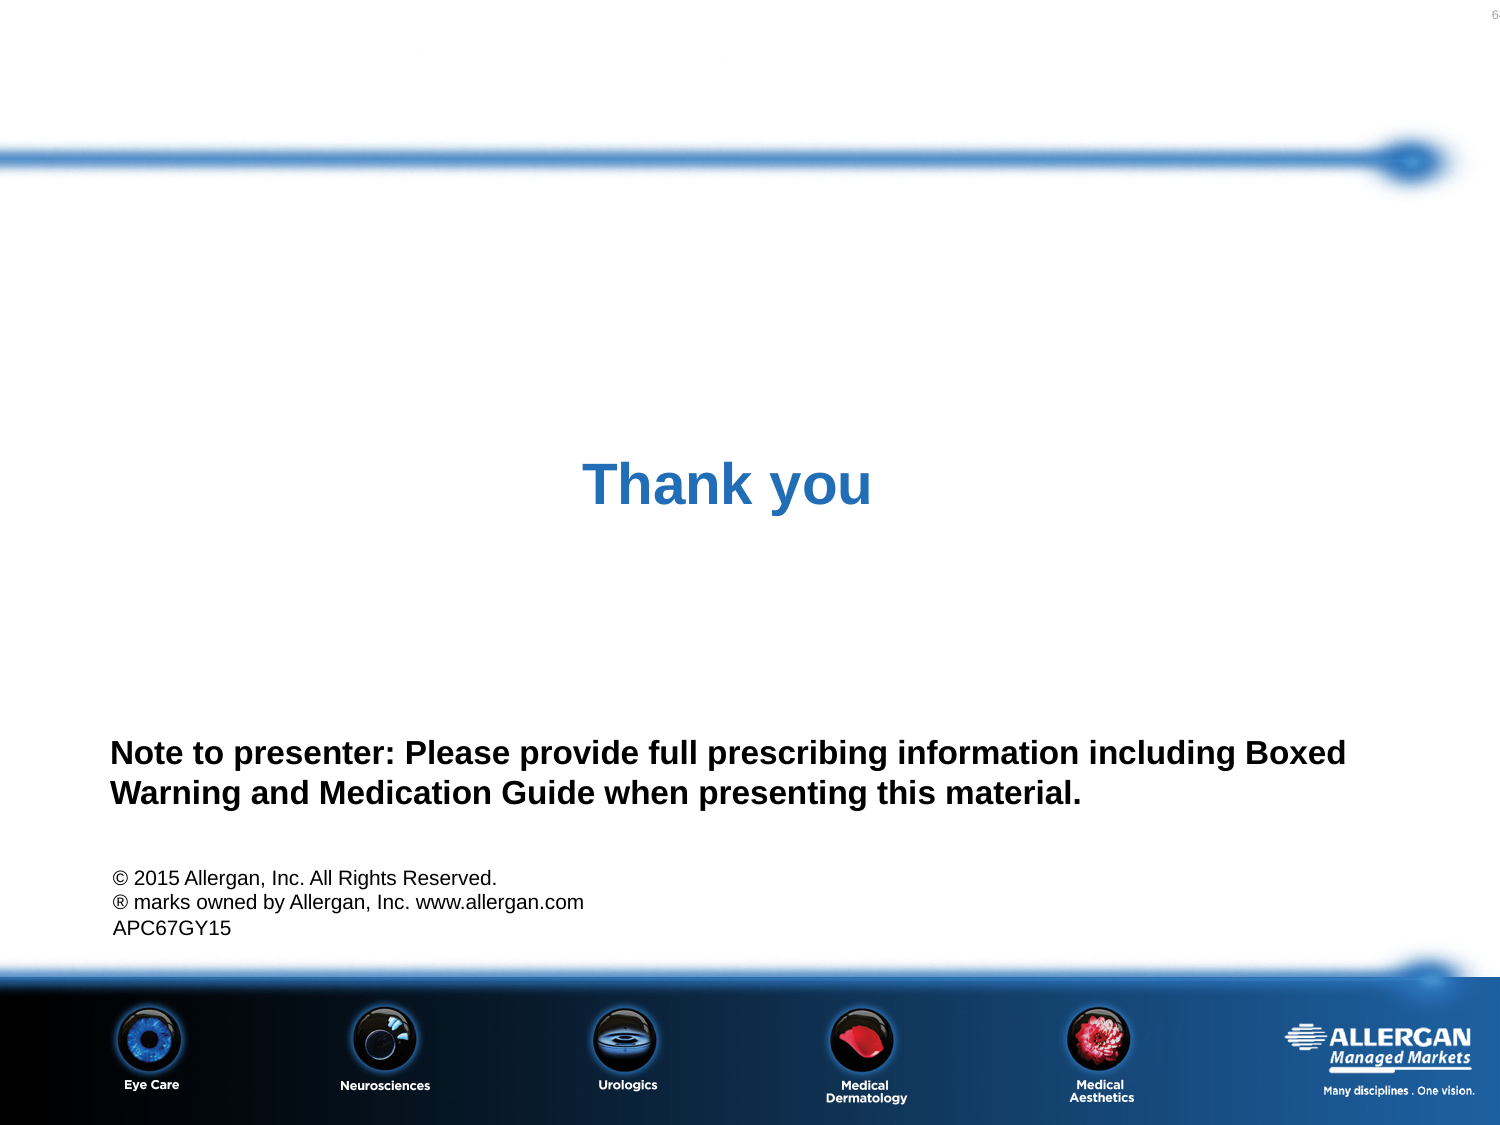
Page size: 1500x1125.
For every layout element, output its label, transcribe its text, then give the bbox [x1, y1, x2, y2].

text_box © 2015 Allergan, Inc. All Rights Reserved. ® marks owned by Allergan, Inc. www.allergan.com APC67GY15 [98, 856, 636, 947]
picture [0, 0, 1500, 220]
text_box Note to presenter: Please provide full prescribing information including Boxed Warning and Medication Guide when presenting this material. [95, 723, 1427, 819]
picture [0, 930, 1500, 1125]
title Thank you [90, 439, 1366, 520]
